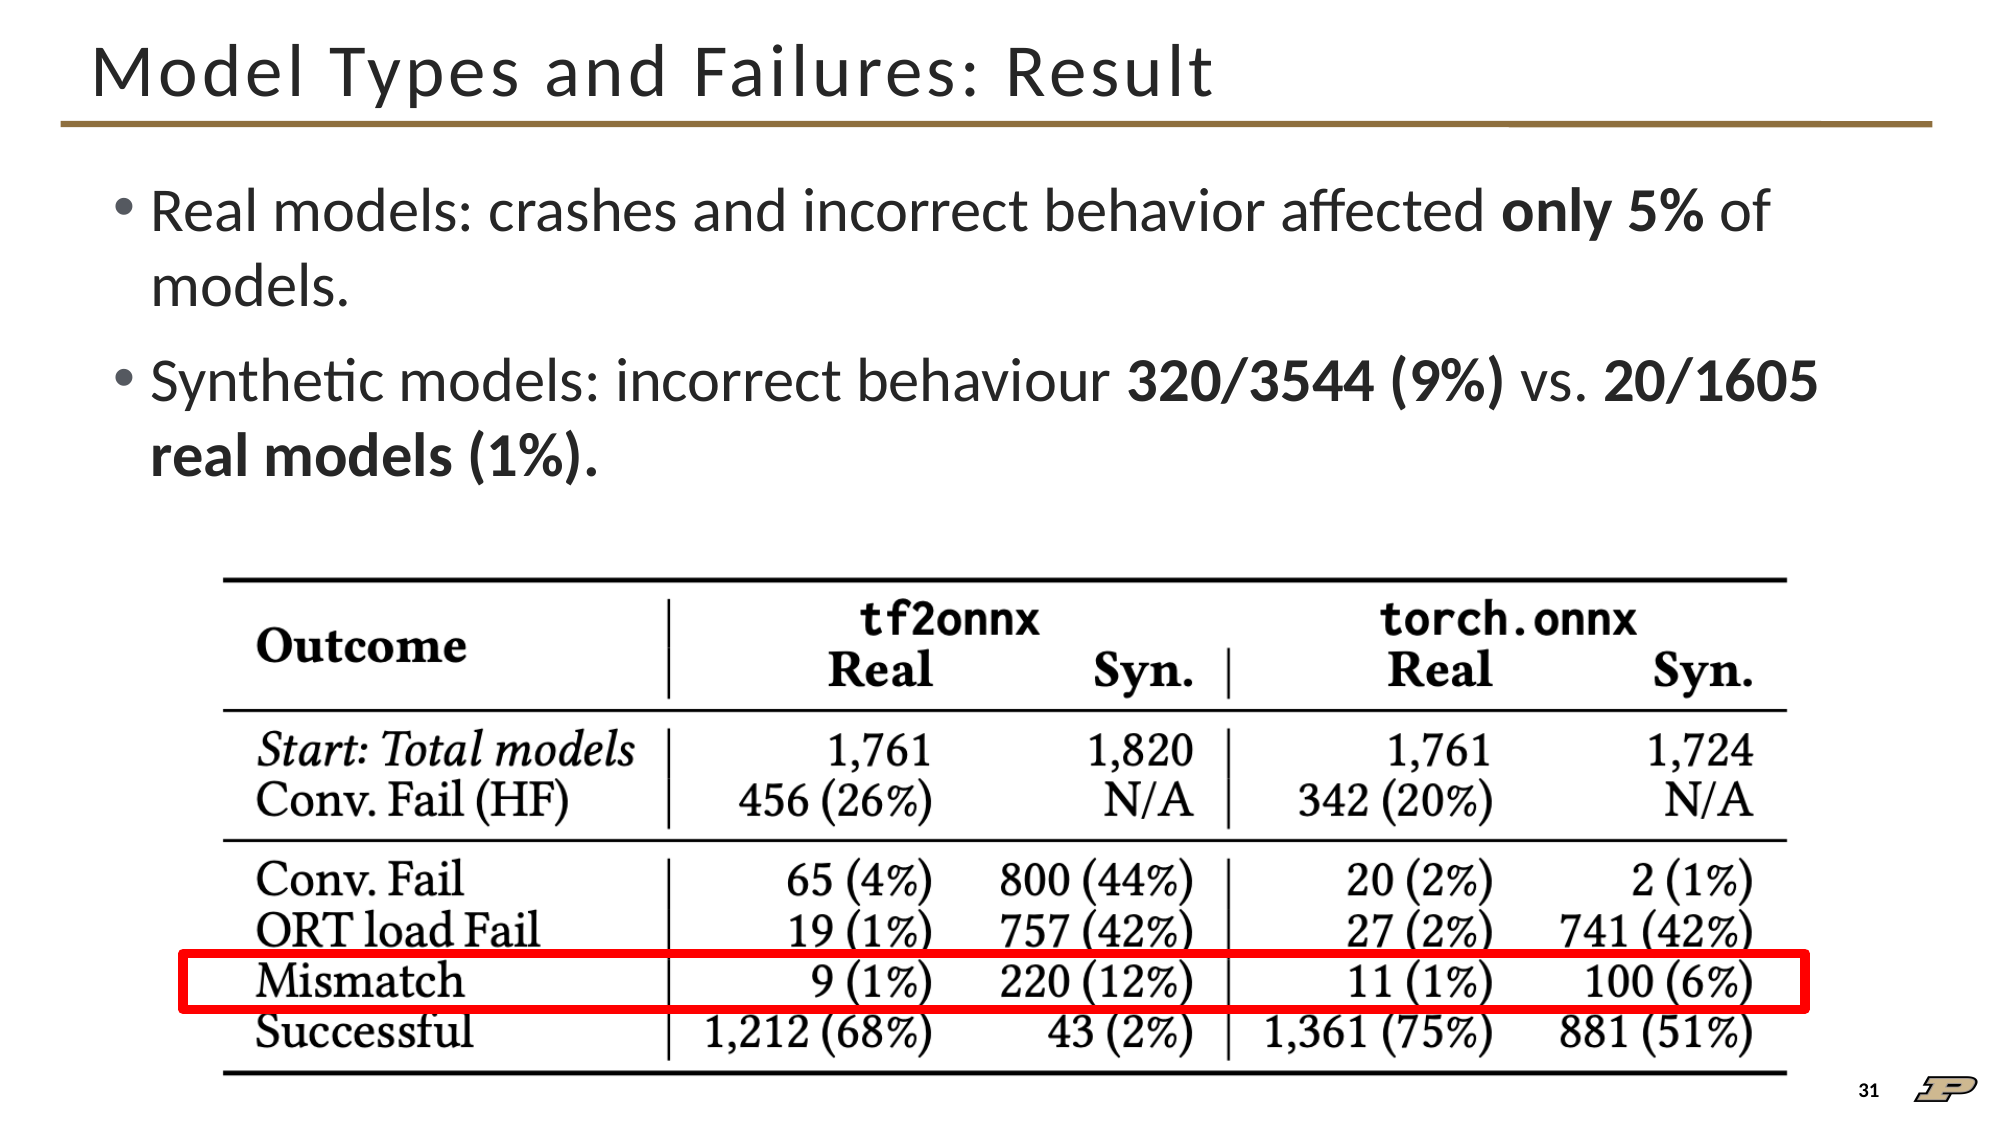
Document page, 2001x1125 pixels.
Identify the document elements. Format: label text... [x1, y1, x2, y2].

slide_number 31 [1828, 1059, 1909, 1120]
list Real models: crashes and incorrect behavior affected only 5% of models. Synthetic models: incorrect behaviour 320/3544 (9%) vs. 20/1605 real models (1%). [60, 161, 1881, 617]
picture [1913, 1076, 1978, 1102]
text_box [182, 952, 194, 1010]
title Model Types and Failures: Result [58, 17, 1914, 127]
picture [194, 550, 1805, 1090]
